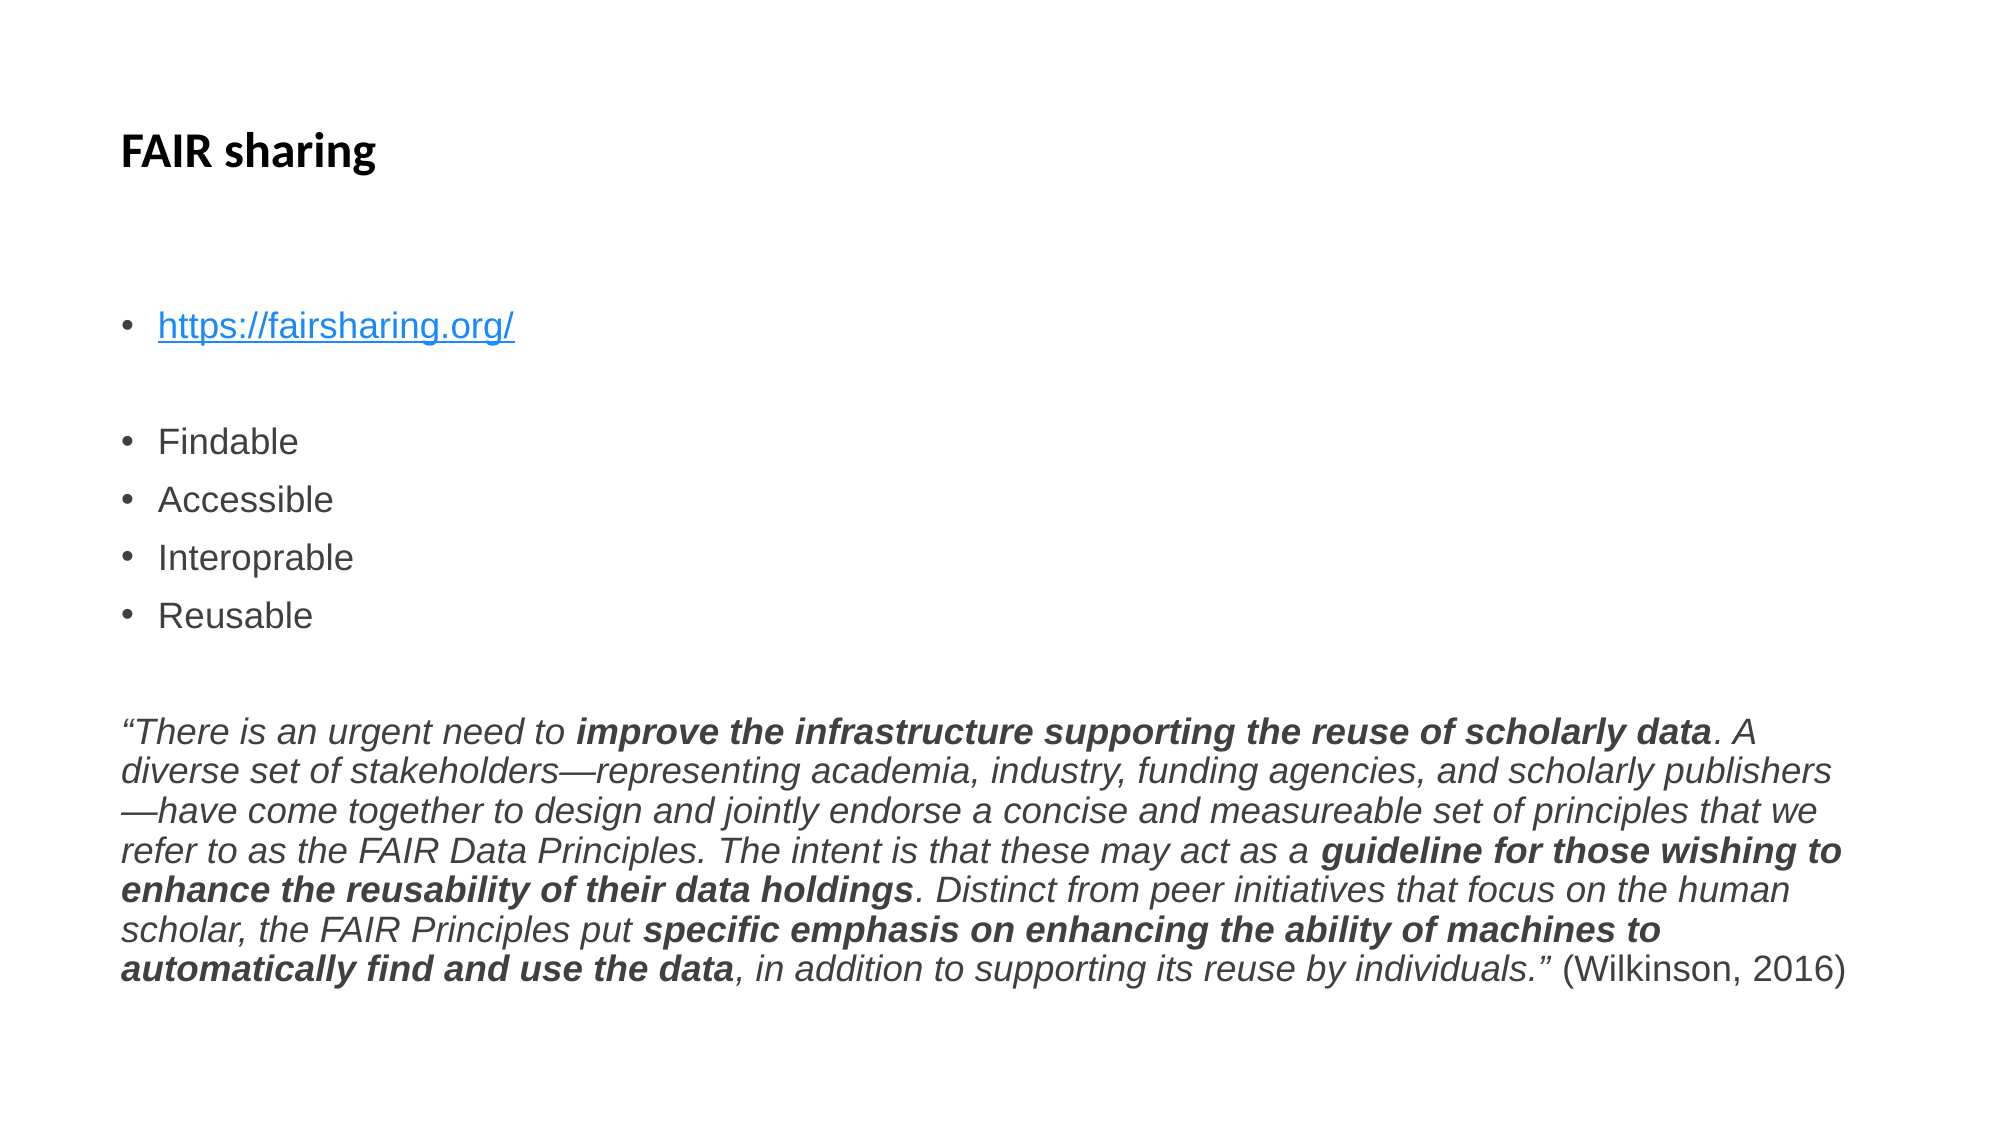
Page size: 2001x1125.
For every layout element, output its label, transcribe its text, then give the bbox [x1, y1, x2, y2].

title FAIR sharing [106, 42, 1832, 260]
list https://fairsharing.org/ Findable Accessible Interoprable Reusable “There is an urgent need to improve the infrastructure supporting the reuse of scholarly data. A diverse set of stakeholders—representing academia, industry, funding agencies, and scholarly publishers—have come together to design and jointly endorse a concise and measureable set of principles that we refer to as the FAIR Data Principles. The intent is that these may act as a guideline for those wishing to enhance the reusability of their data holdings. Distinct from peer initiatives that focus on the human scholar, the FAIR Principles put specific emphasis on enhancing the ability of machines to automatically find and use the data, in addition to supporting its reuse by individuals.” (Wilkinson, 2016) [106, 299, 1877, 1014]
